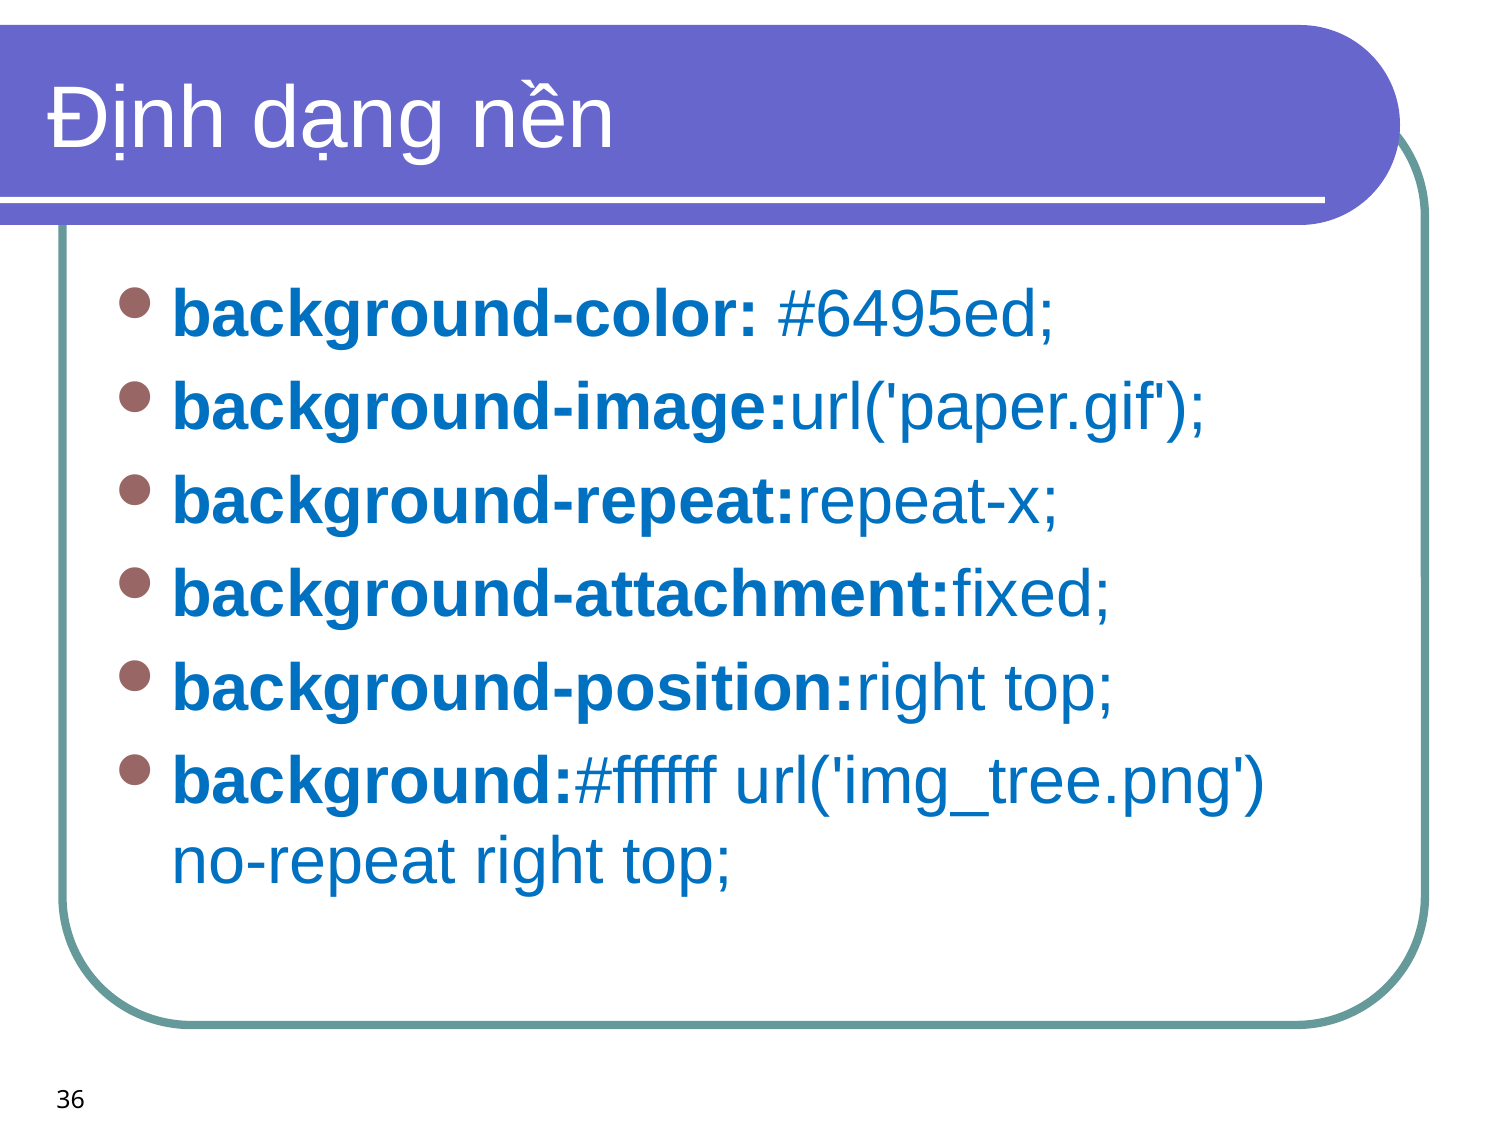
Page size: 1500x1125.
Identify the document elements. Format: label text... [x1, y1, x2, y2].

slide_number 36 [0, 1049, 101, 1125]
title Định dạng nền [32, 37, 1347, 188]
list background-color: #6495ed; background-image:url('paper.gif'); background-repeat:repeat-x; background-attachment:fixed; background-position:right top; background:#ffffff url('img_tree.png') no-repeat right top; [99, 262, 1400, 988]
